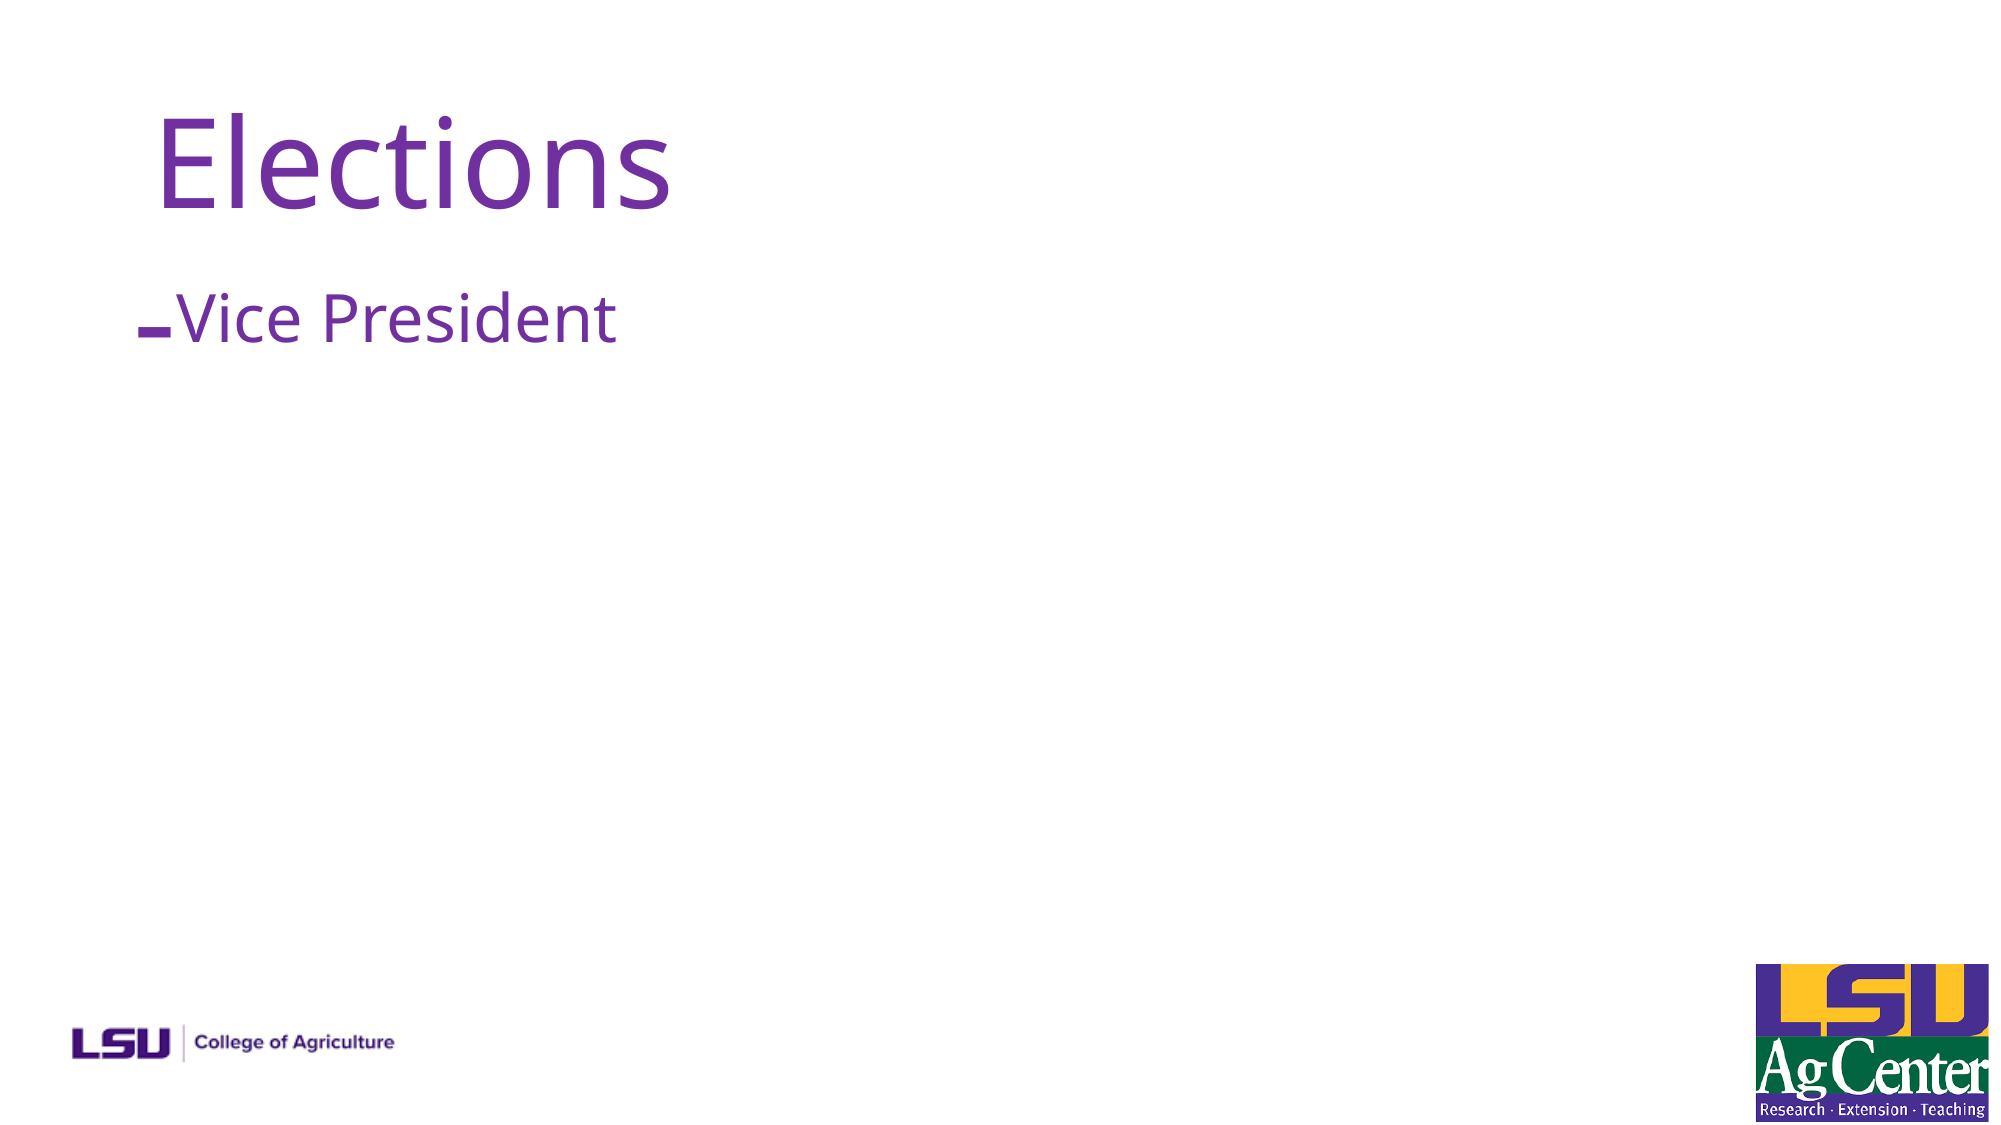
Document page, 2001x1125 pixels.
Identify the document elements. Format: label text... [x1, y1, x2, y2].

title Elections [137, 59, 1863, 278]
picture [61, 1017, 397, 1070]
picture [1755, 964, 1989, 1122]
text_box Vice President [118, 277, 1843, 992]
